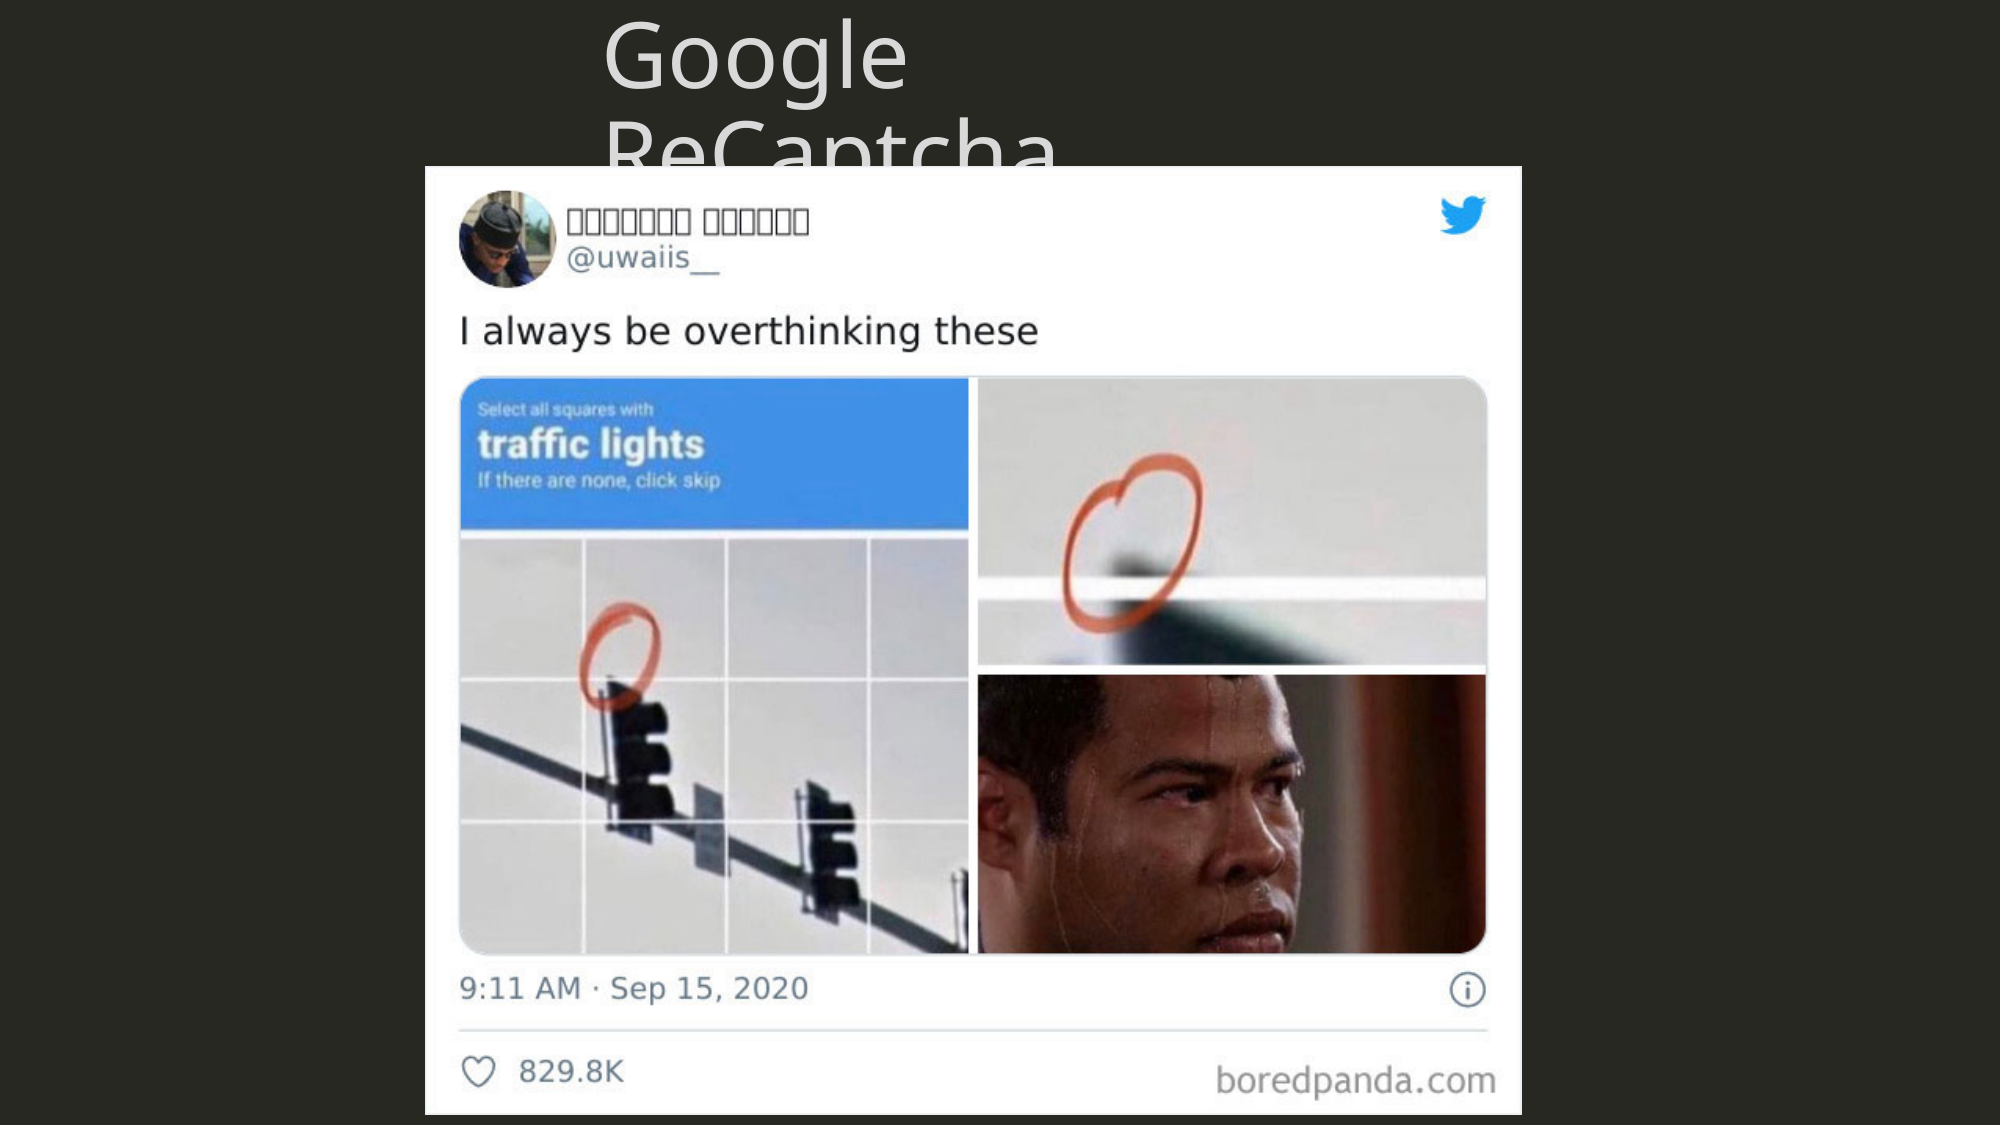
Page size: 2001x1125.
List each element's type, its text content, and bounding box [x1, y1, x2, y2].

title Google ReCaptcha [586, 0, 1325, 166]
picture [425, 166, 1522, 1116]
